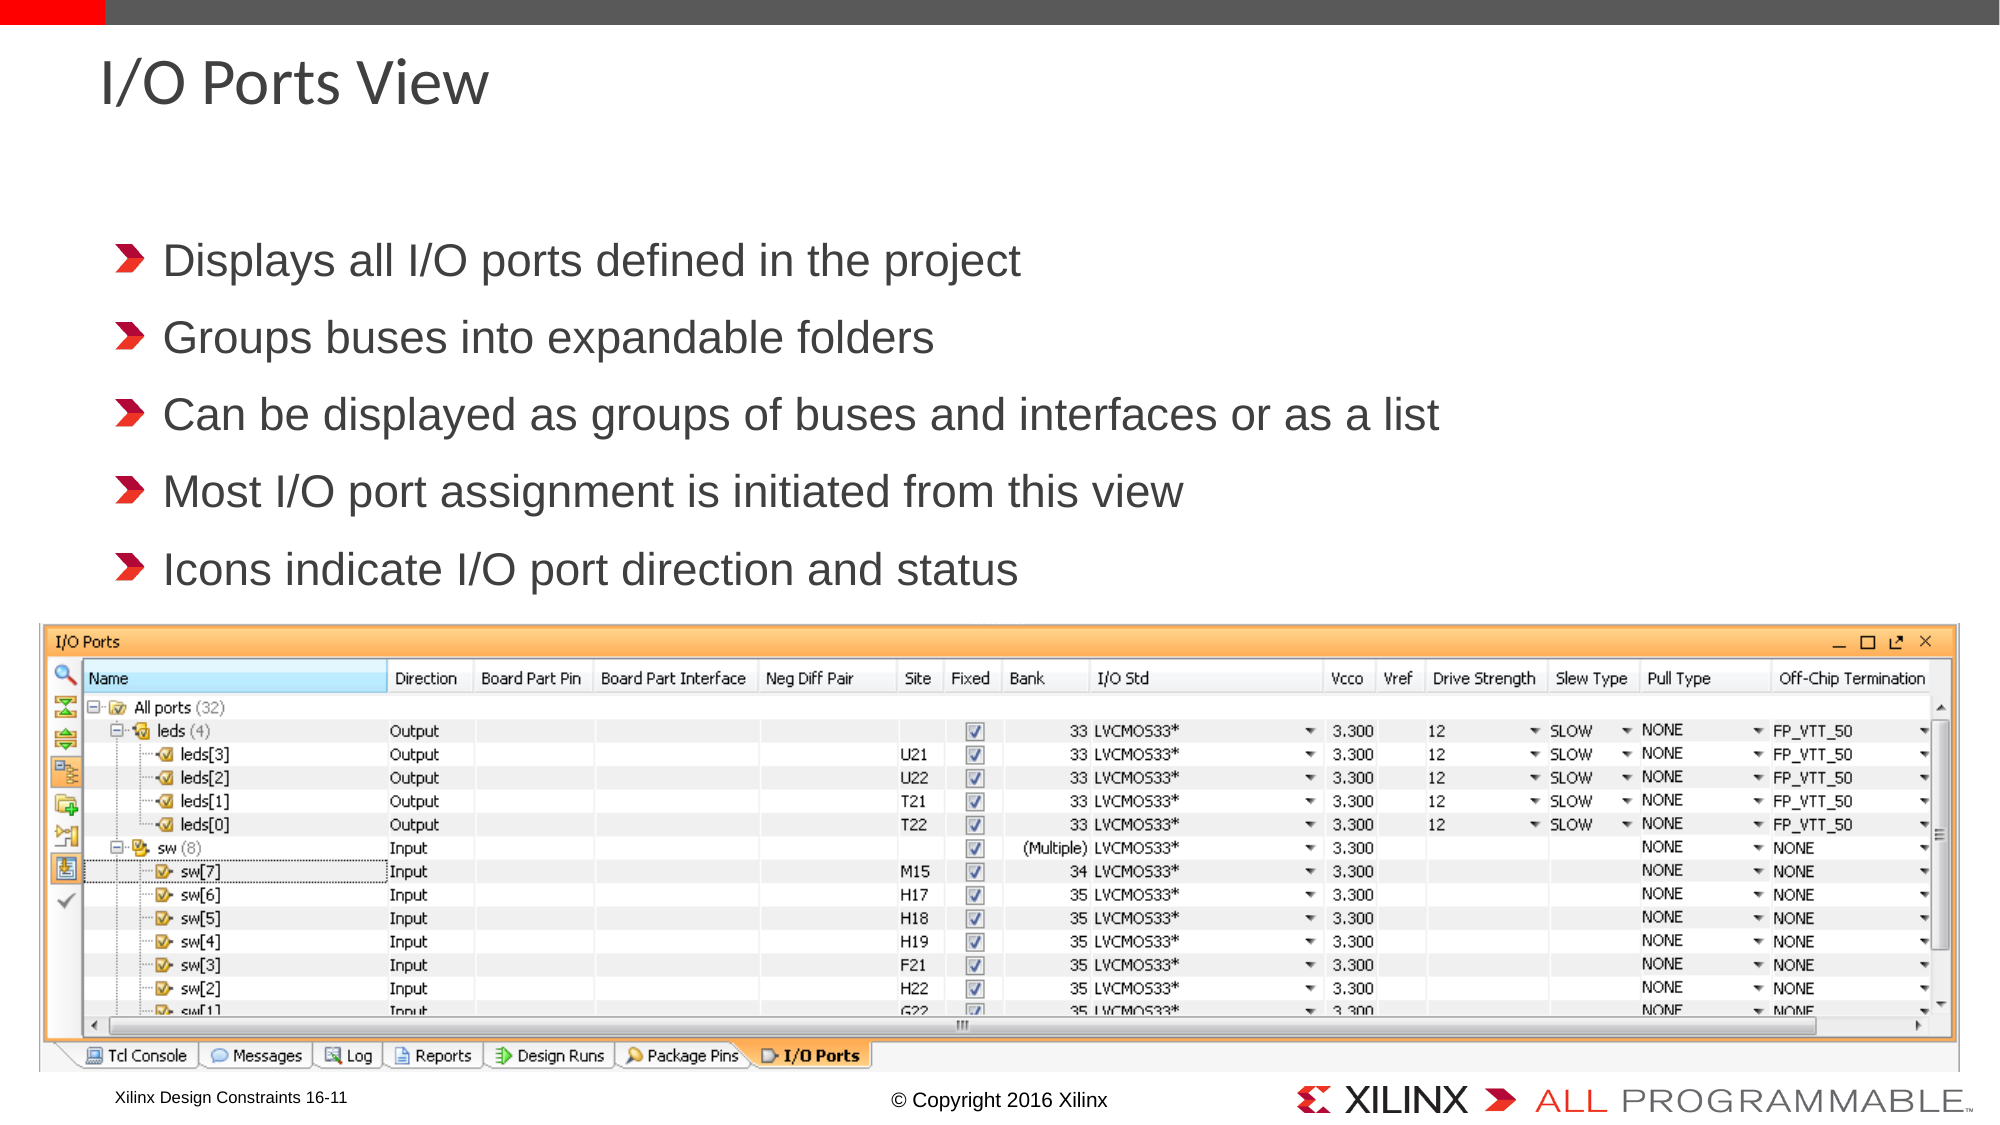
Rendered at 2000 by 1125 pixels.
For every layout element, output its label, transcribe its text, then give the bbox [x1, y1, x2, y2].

list Displays all I/O ports defined in the project Groups buses into expandable folders Can be displayed as groups of buses and interfaces or as a list Most I/O port assignment is initiated from this view Icons indicate I/O port direction and status [99, 217, 1901, 622]
title I/O Ports View [99, 34, 1900, 122]
picture [114, 475, 145, 504]
picture [114, 398, 145, 427]
picture [114, 243, 145, 273]
footer © Copyright 2016 Xilinx [683, 1083, 1317, 1120]
picture [114, 321, 145, 350]
slide_number Xilinx Design Constraints 16-11 [99, 1083, 460, 1120]
picture [114, 552, 145, 581]
picture [1317, 1086, 1973, 1113]
picture [39, 622, 1960, 1072]
